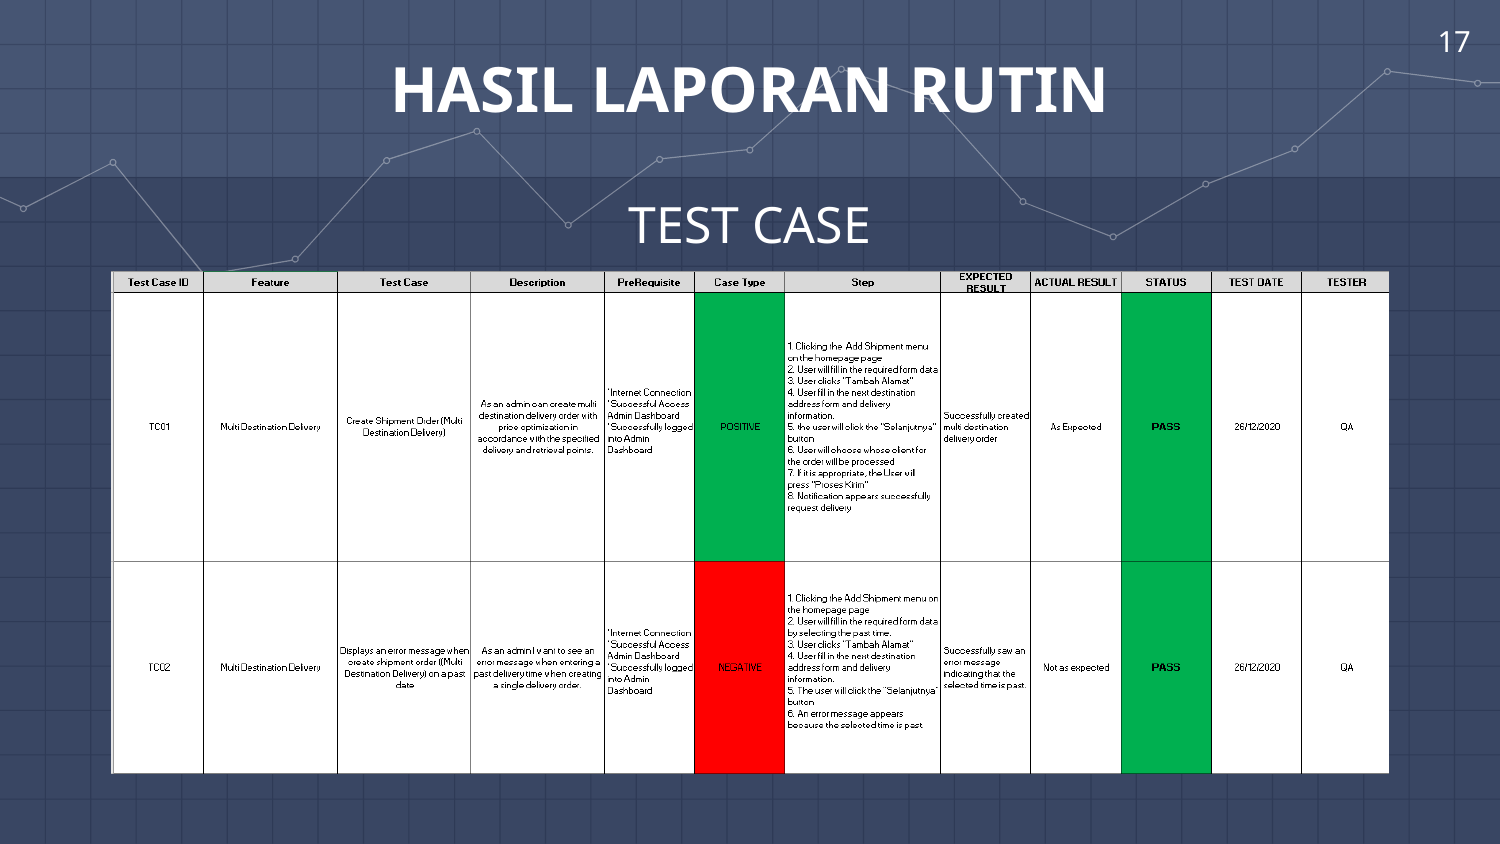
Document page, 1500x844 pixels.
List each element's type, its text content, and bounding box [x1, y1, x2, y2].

text_box HASIL LAPORAN RUTIN [0, 0, 1500, 135]
picture [110, 271, 1389, 774]
text_box TEST CASE [0, 135, 1500, 311]
